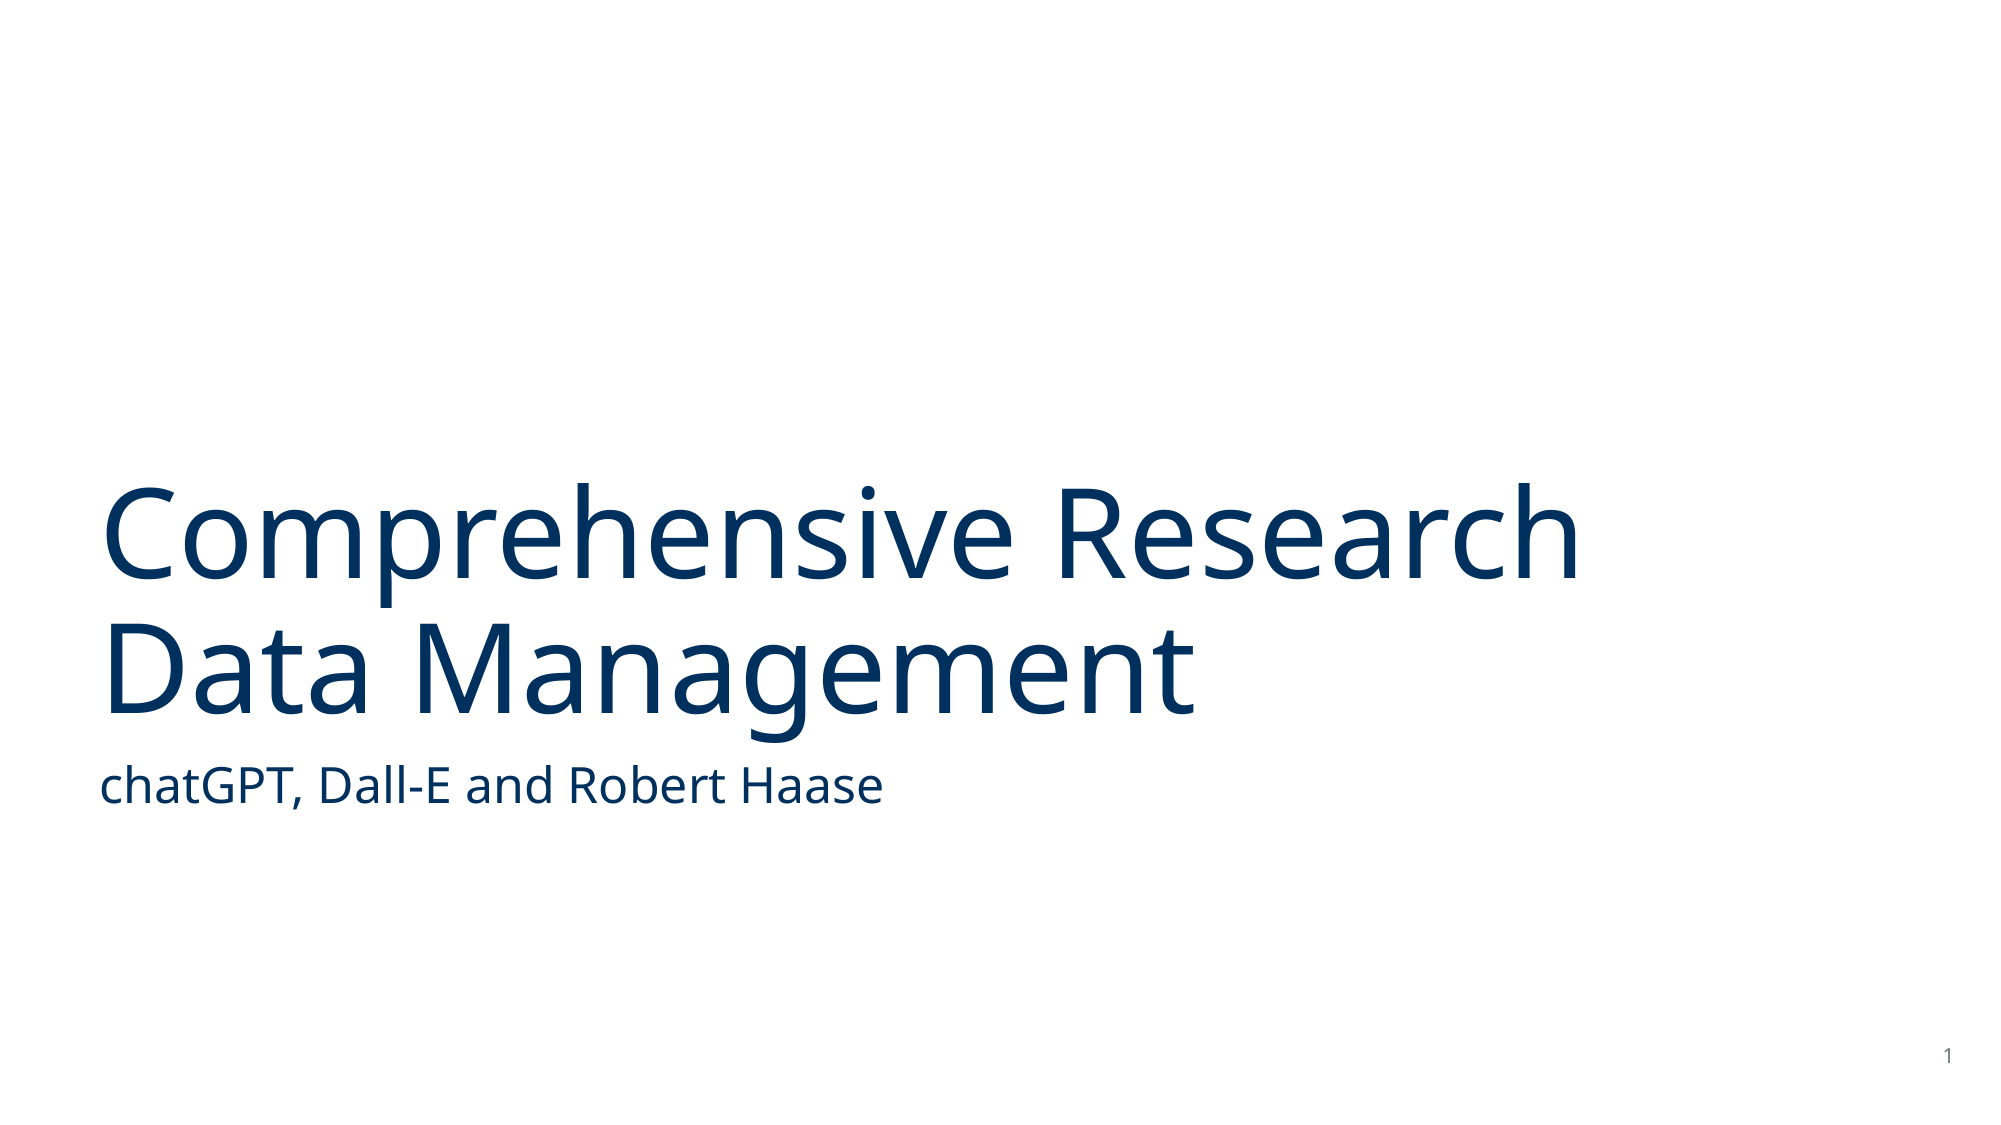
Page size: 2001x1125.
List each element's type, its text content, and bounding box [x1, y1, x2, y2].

list chatGPT, Dall-E and Robert Haase [84, 752, 1888, 911]
title Comprehensive Research Data Management [84, 432, 1888, 749]
